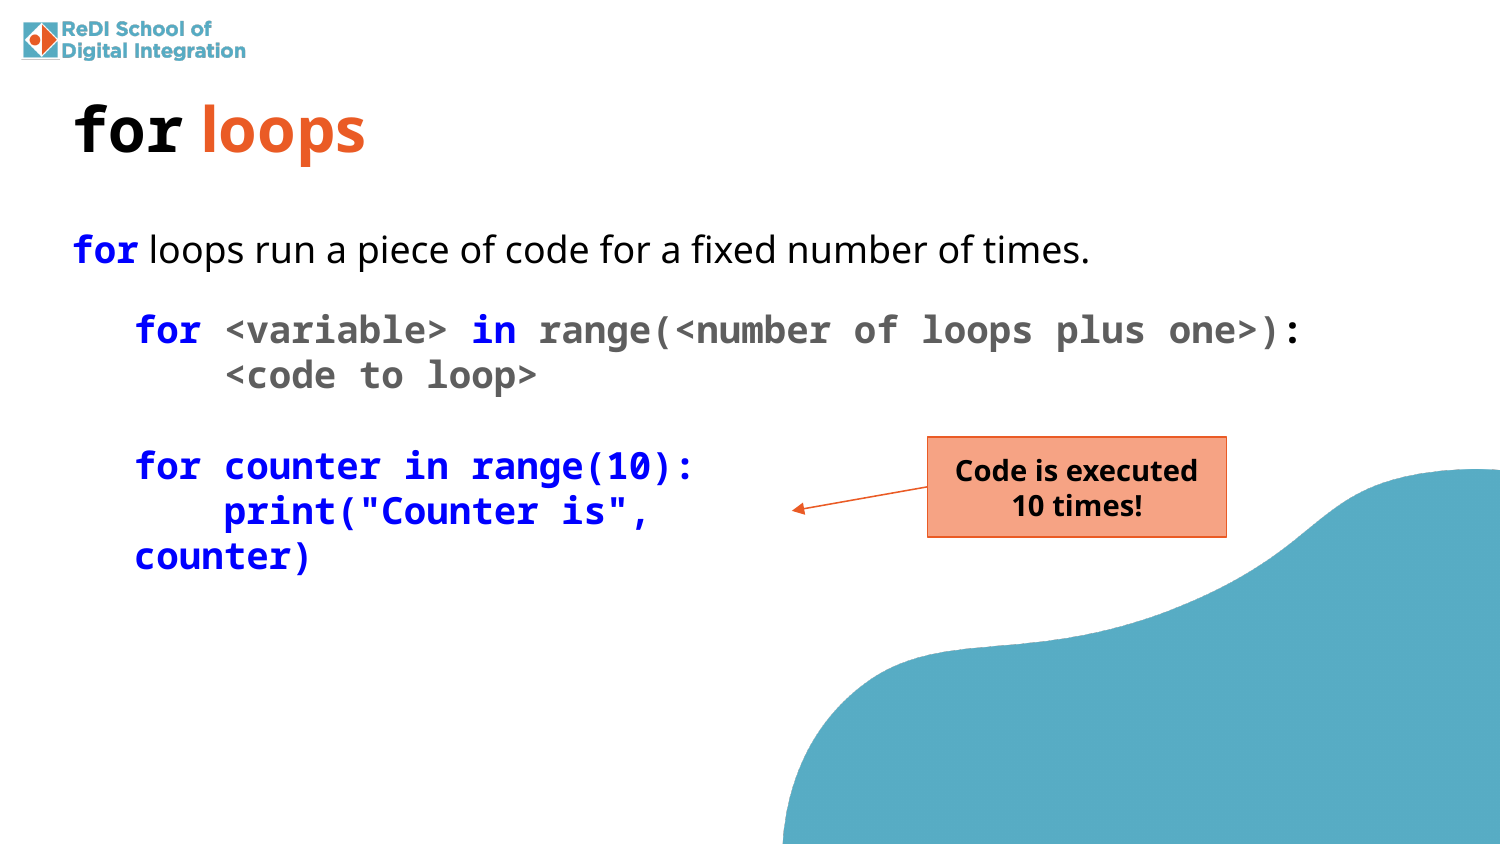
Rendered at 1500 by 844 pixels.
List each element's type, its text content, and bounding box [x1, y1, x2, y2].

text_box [791, 436, 1227, 539]
text_box for loops run a piece of code for a fixed number of times. [56, 210, 1288, 286]
text_box for loops [56, 75, 682, 180]
picture [21, 18, 246, 61]
text_box for counter in range(10): print("Counter is", counter) [118, 426, 840, 592]
text_box for <variable> in range(<number of loops plus one>): <code to loop> [118, 291, 1401, 411]
picture [782, 469, 1500, 844]
